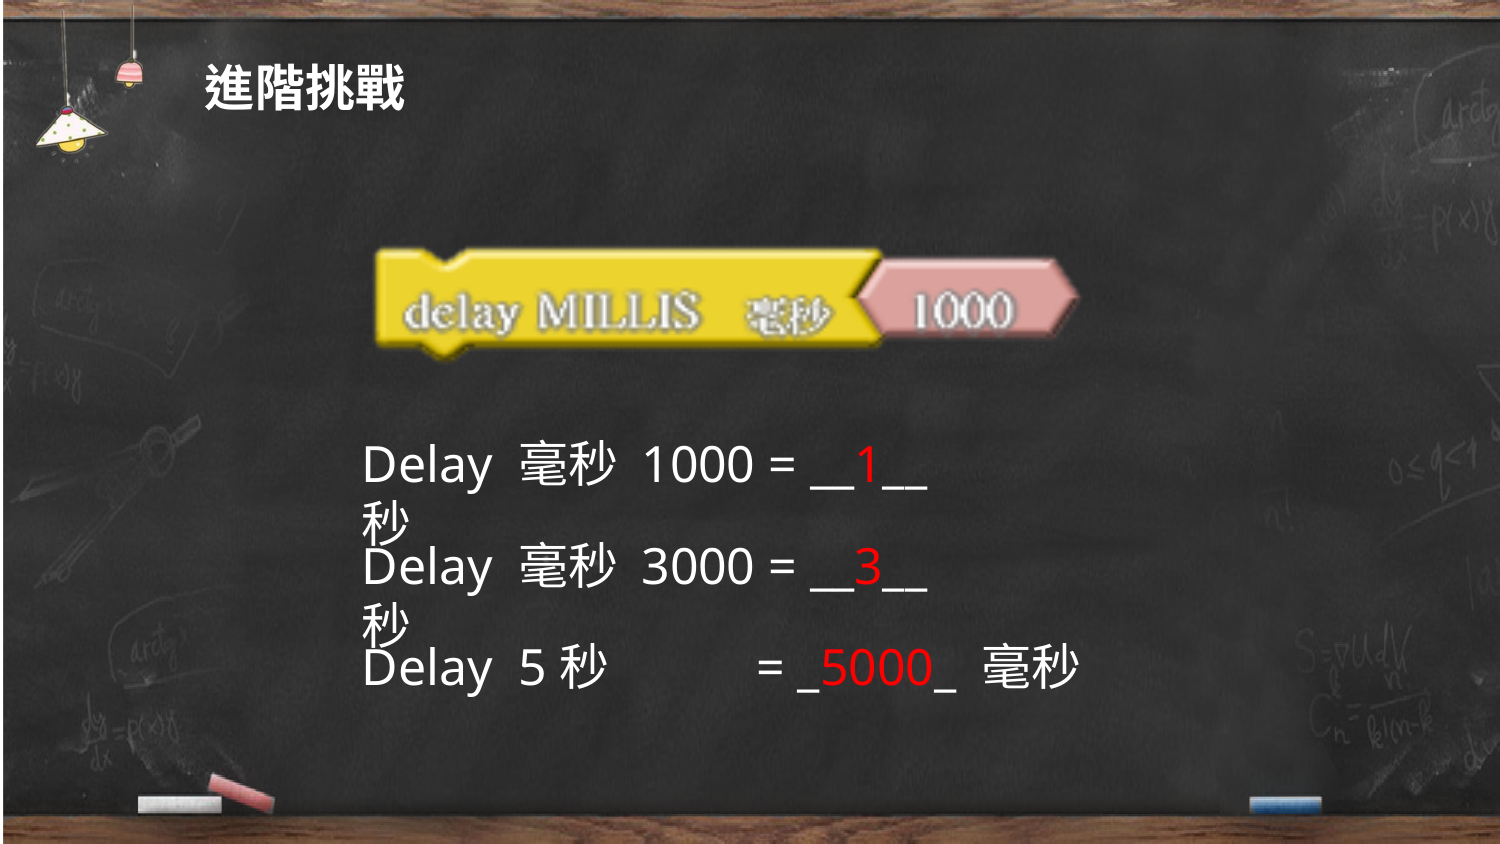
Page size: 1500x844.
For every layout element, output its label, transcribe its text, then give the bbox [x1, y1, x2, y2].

text_box Delay 5秒 = _5000_ 毫秒 [350, 629, 1159, 702]
picture [0, 0, 1500, 844]
text_box 進階挑戰 [193, 51, 554, 123]
text_box Delay 毫秒 1000 = __1__ 秒 [350, 434, 995, 500]
text_box Delay 毫秒 3000 = __3__ 秒 [350, 528, 995, 601]
